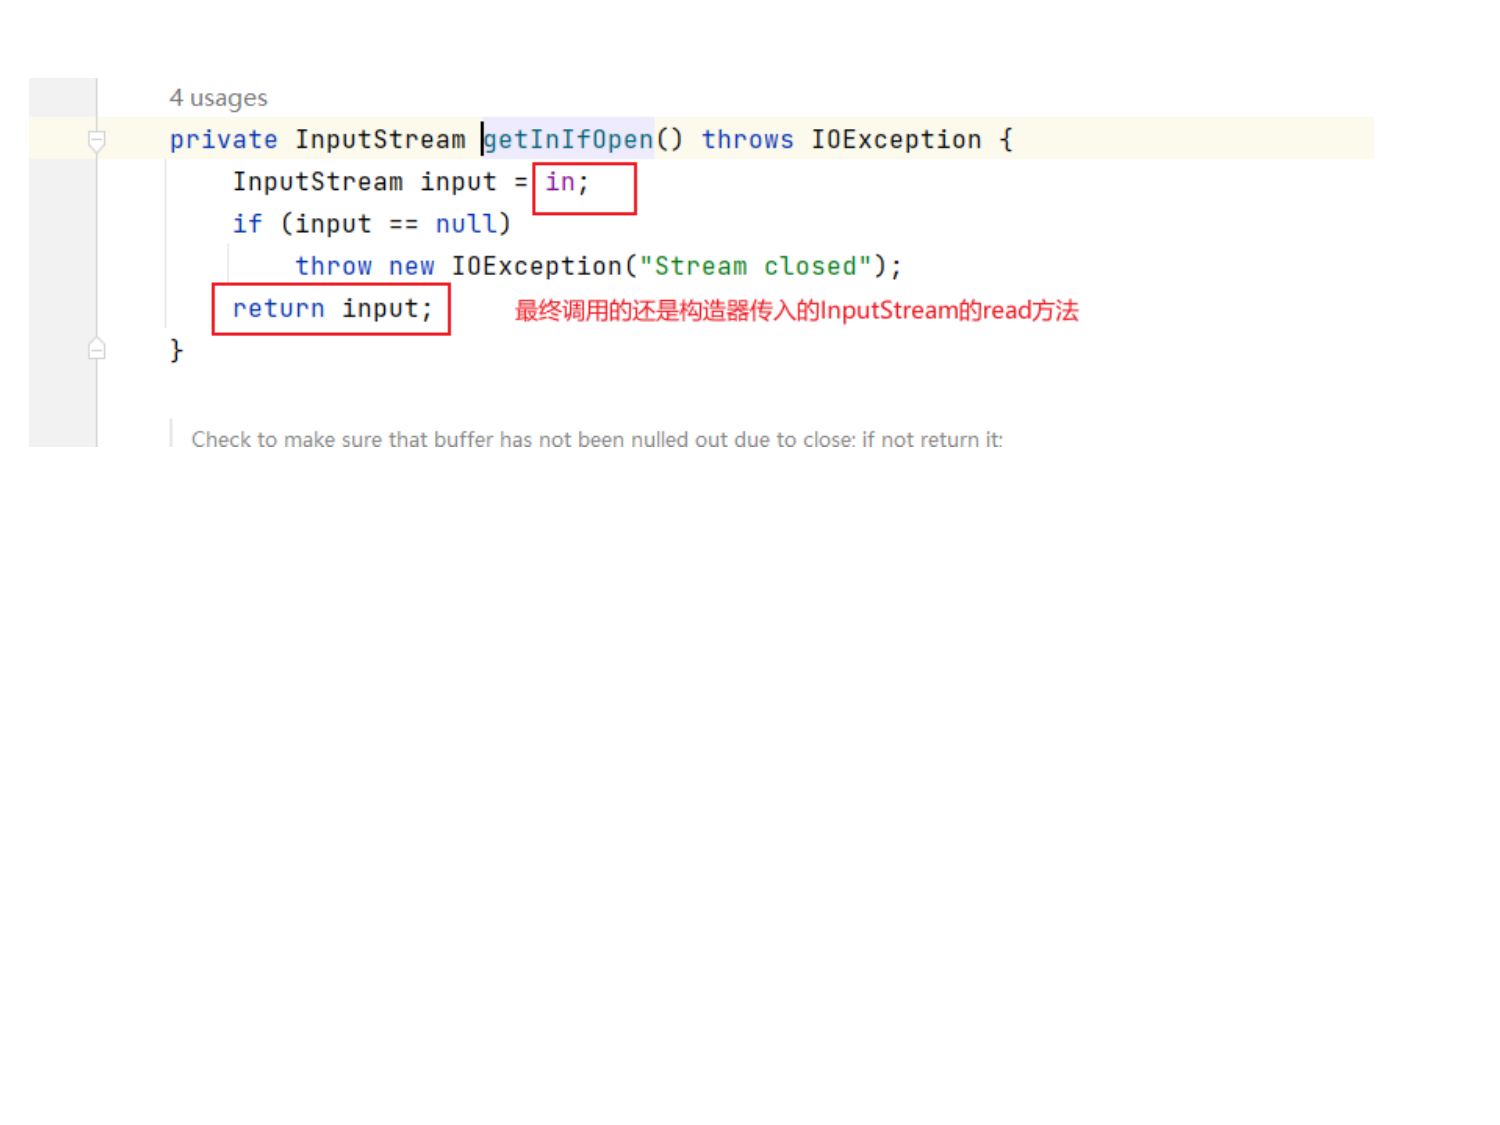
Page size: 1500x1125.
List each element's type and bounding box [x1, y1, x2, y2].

picture [29, 78, 1374, 447]
